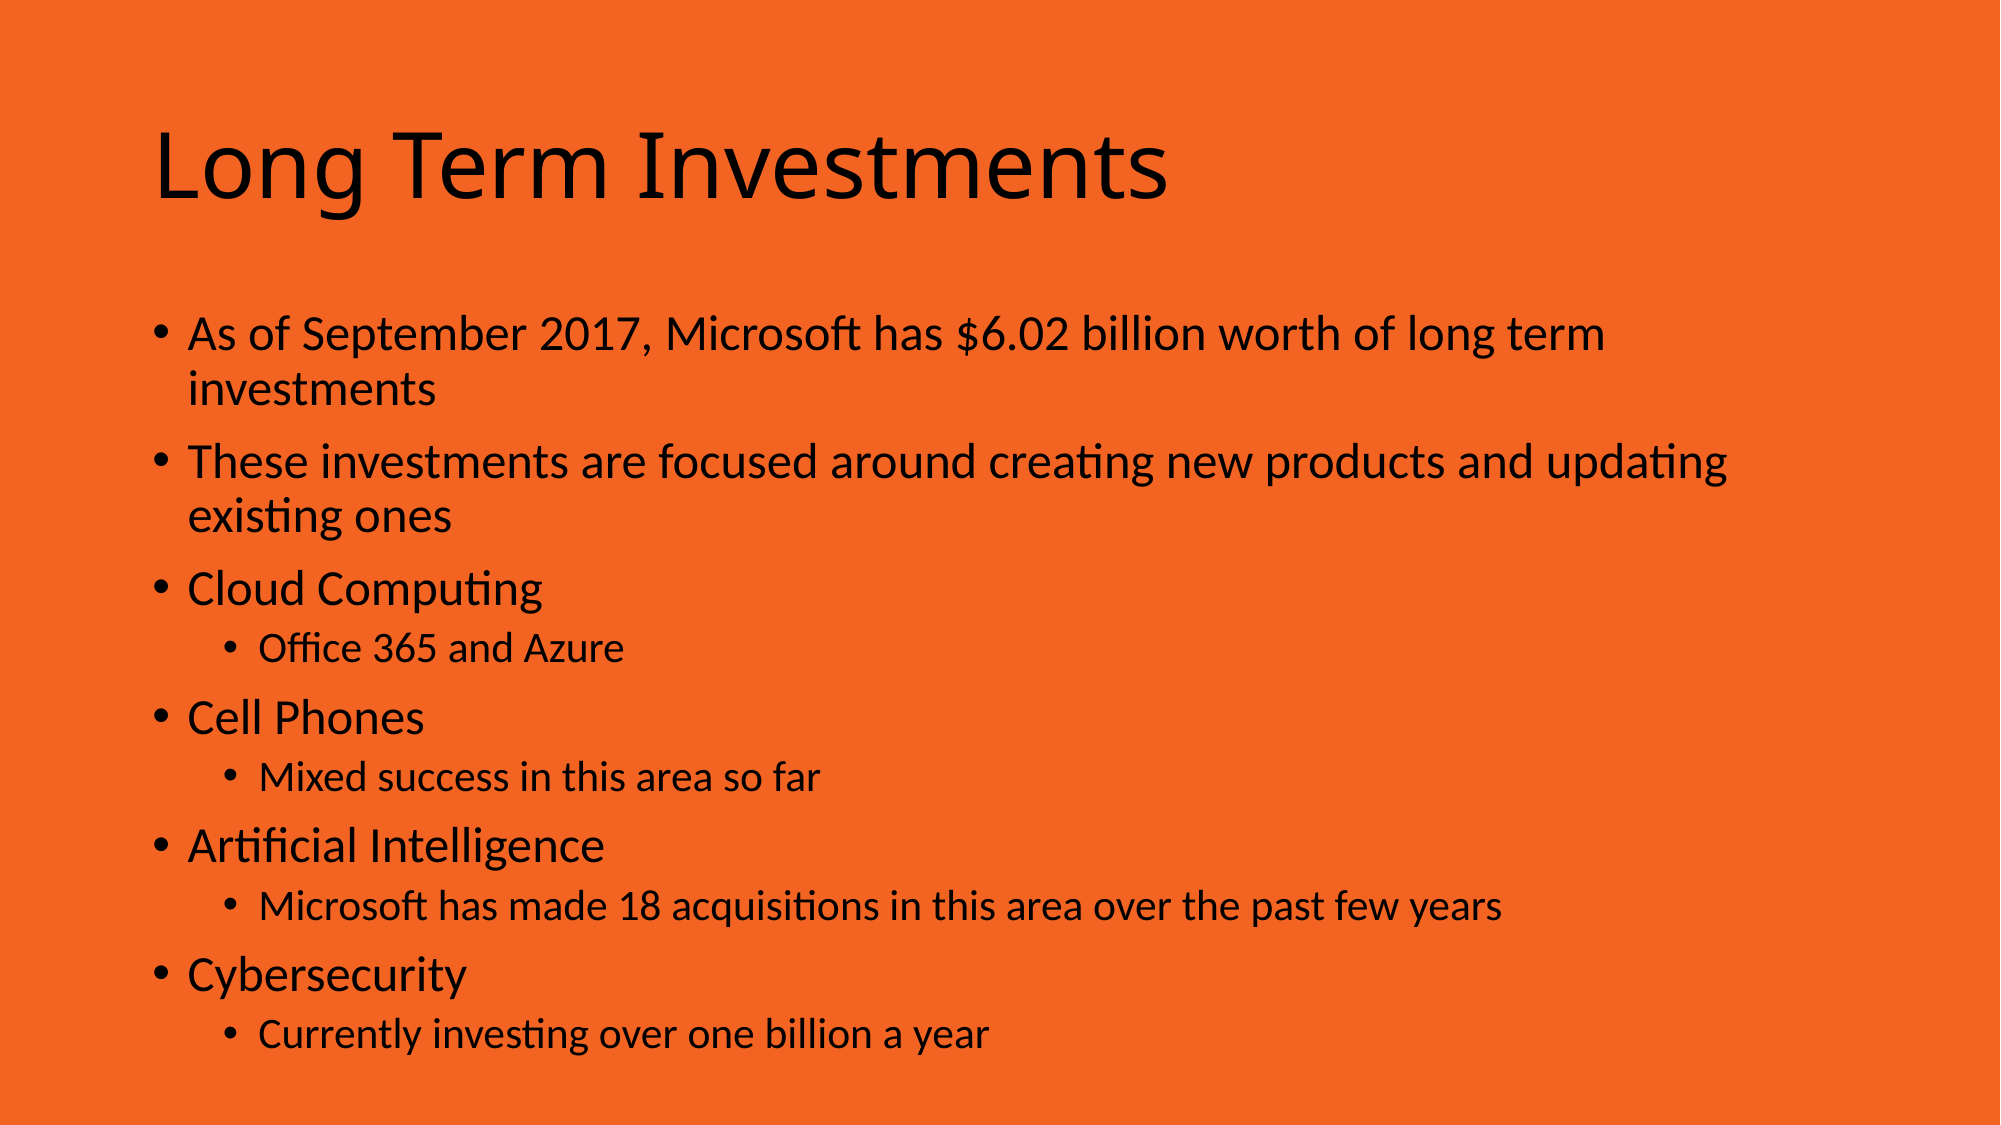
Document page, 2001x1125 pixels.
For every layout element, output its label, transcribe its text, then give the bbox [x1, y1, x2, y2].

title Long Term Investments [137, 59, 1863, 278]
list As of September 2017, Microsoft has $6.02 billion worth of long term investments These investments are focused around creating new products and updating existing ones Cloud Computing Office 365 and Azure Cell Phones Mixed success in this area so far Artificial Intelligence Microsoft has made 18 acquisitions in this area over the past few years Cybersecurity Currently investing over one billion a year [137, 299, 1863, 1071]
